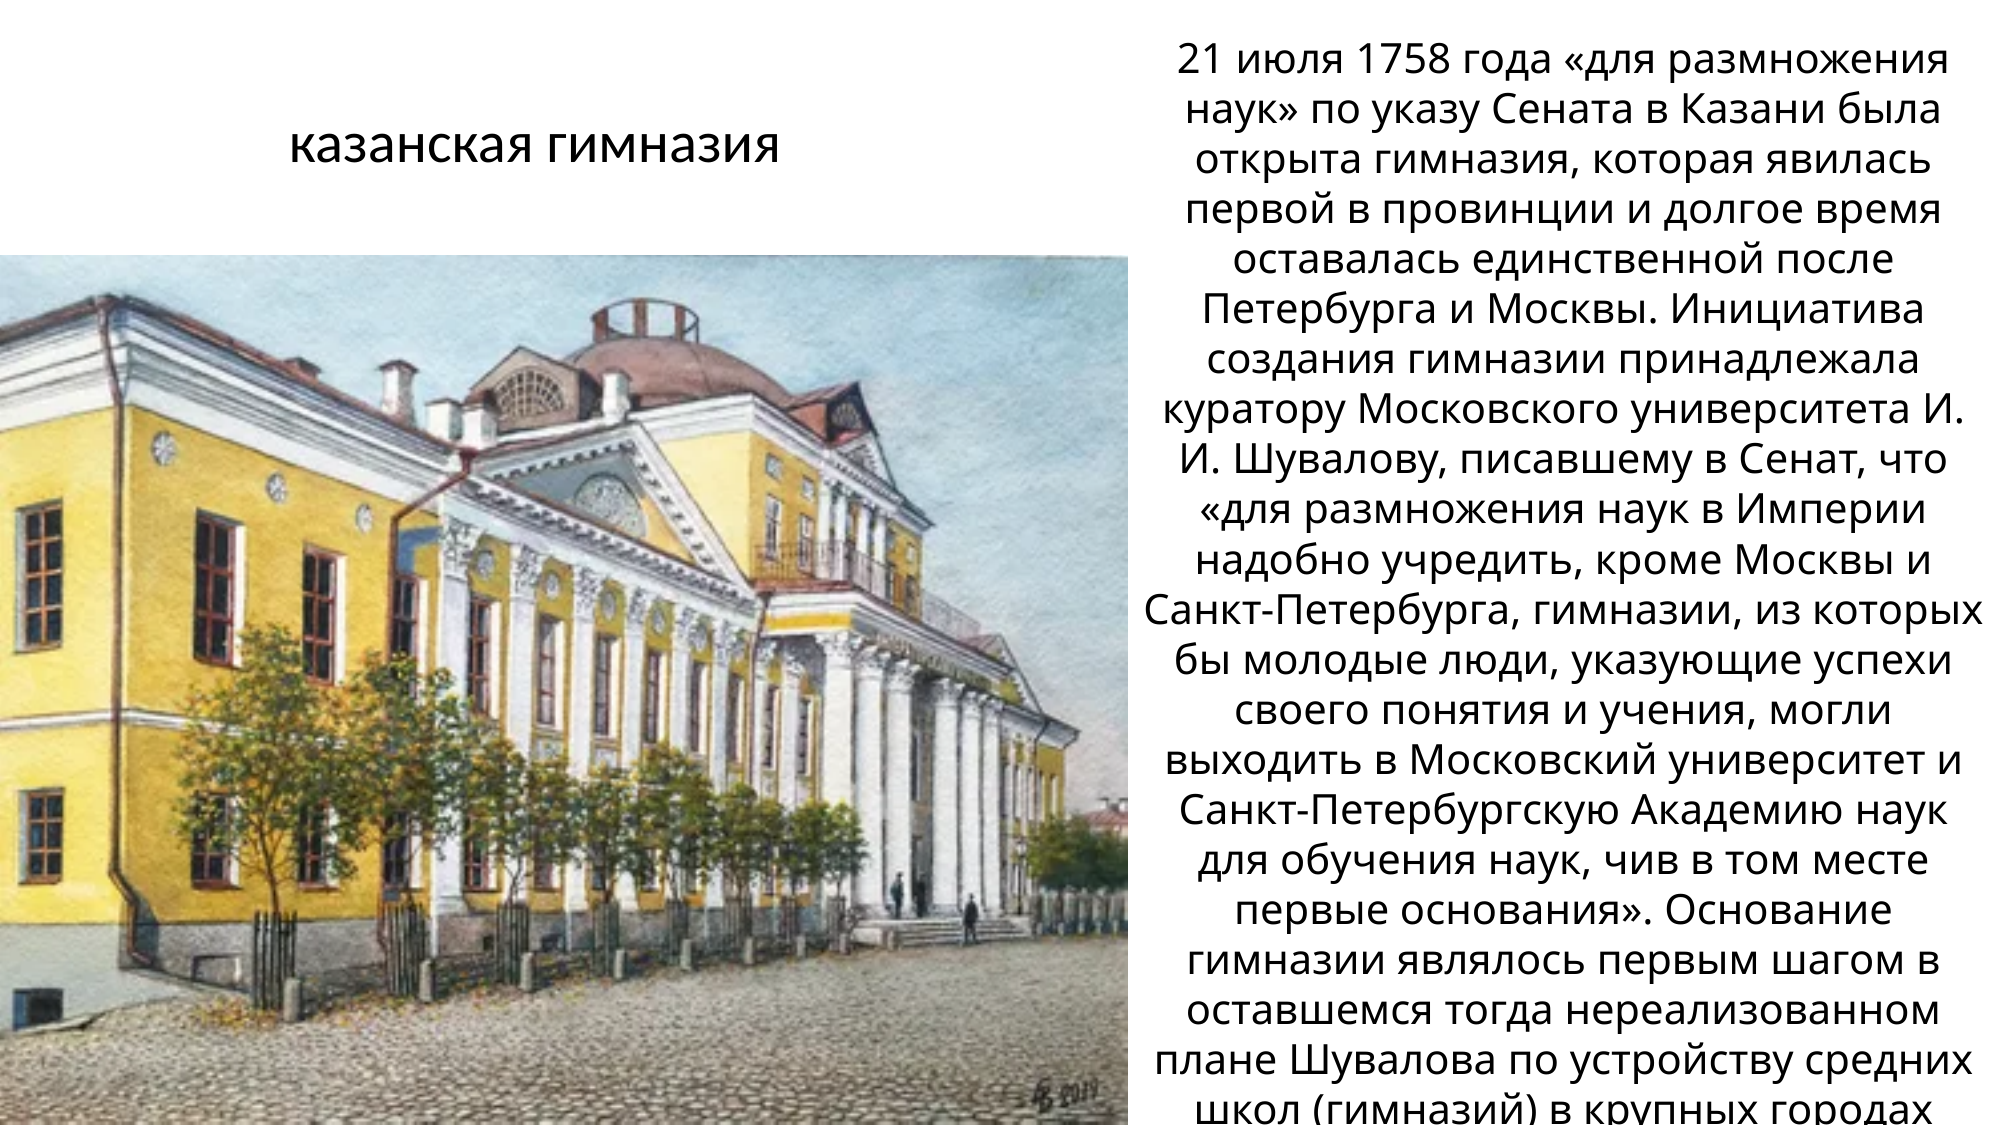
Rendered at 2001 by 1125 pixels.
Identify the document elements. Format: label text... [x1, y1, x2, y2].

text_box казанская гимназия [29, 97, 1041, 182]
text_box 21 июля 1758 года «для размножения наук» по указу Сената в Казани была открыта гимназия, которая явилась первой в провинции и долгое время оставалась единственной после Петербурга и Москвы. Инициатива создания гимназии принадлежала куратору Московского университета И. И. Шувалову, писавшему в Сенат, что «для размножения наук в Империи надобно учредить, кроме Москвы и Санкт-Петербурга, гимназии, из которых бы молодые люди, указующие успехи своего понятия и учения, могли выходить в Московский университет и Санкт-Петербургскую Академию наук для обучения наук, чив в том месте первые основания». Основание гимназии являлось первым шагом в оставшемся тогда нереализованном плане Шувалова по устройству средних школ (гимназий) в крупных городах России. [1127, 24, 2000, 1125]
picture [0, 255, 1128, 1125]
